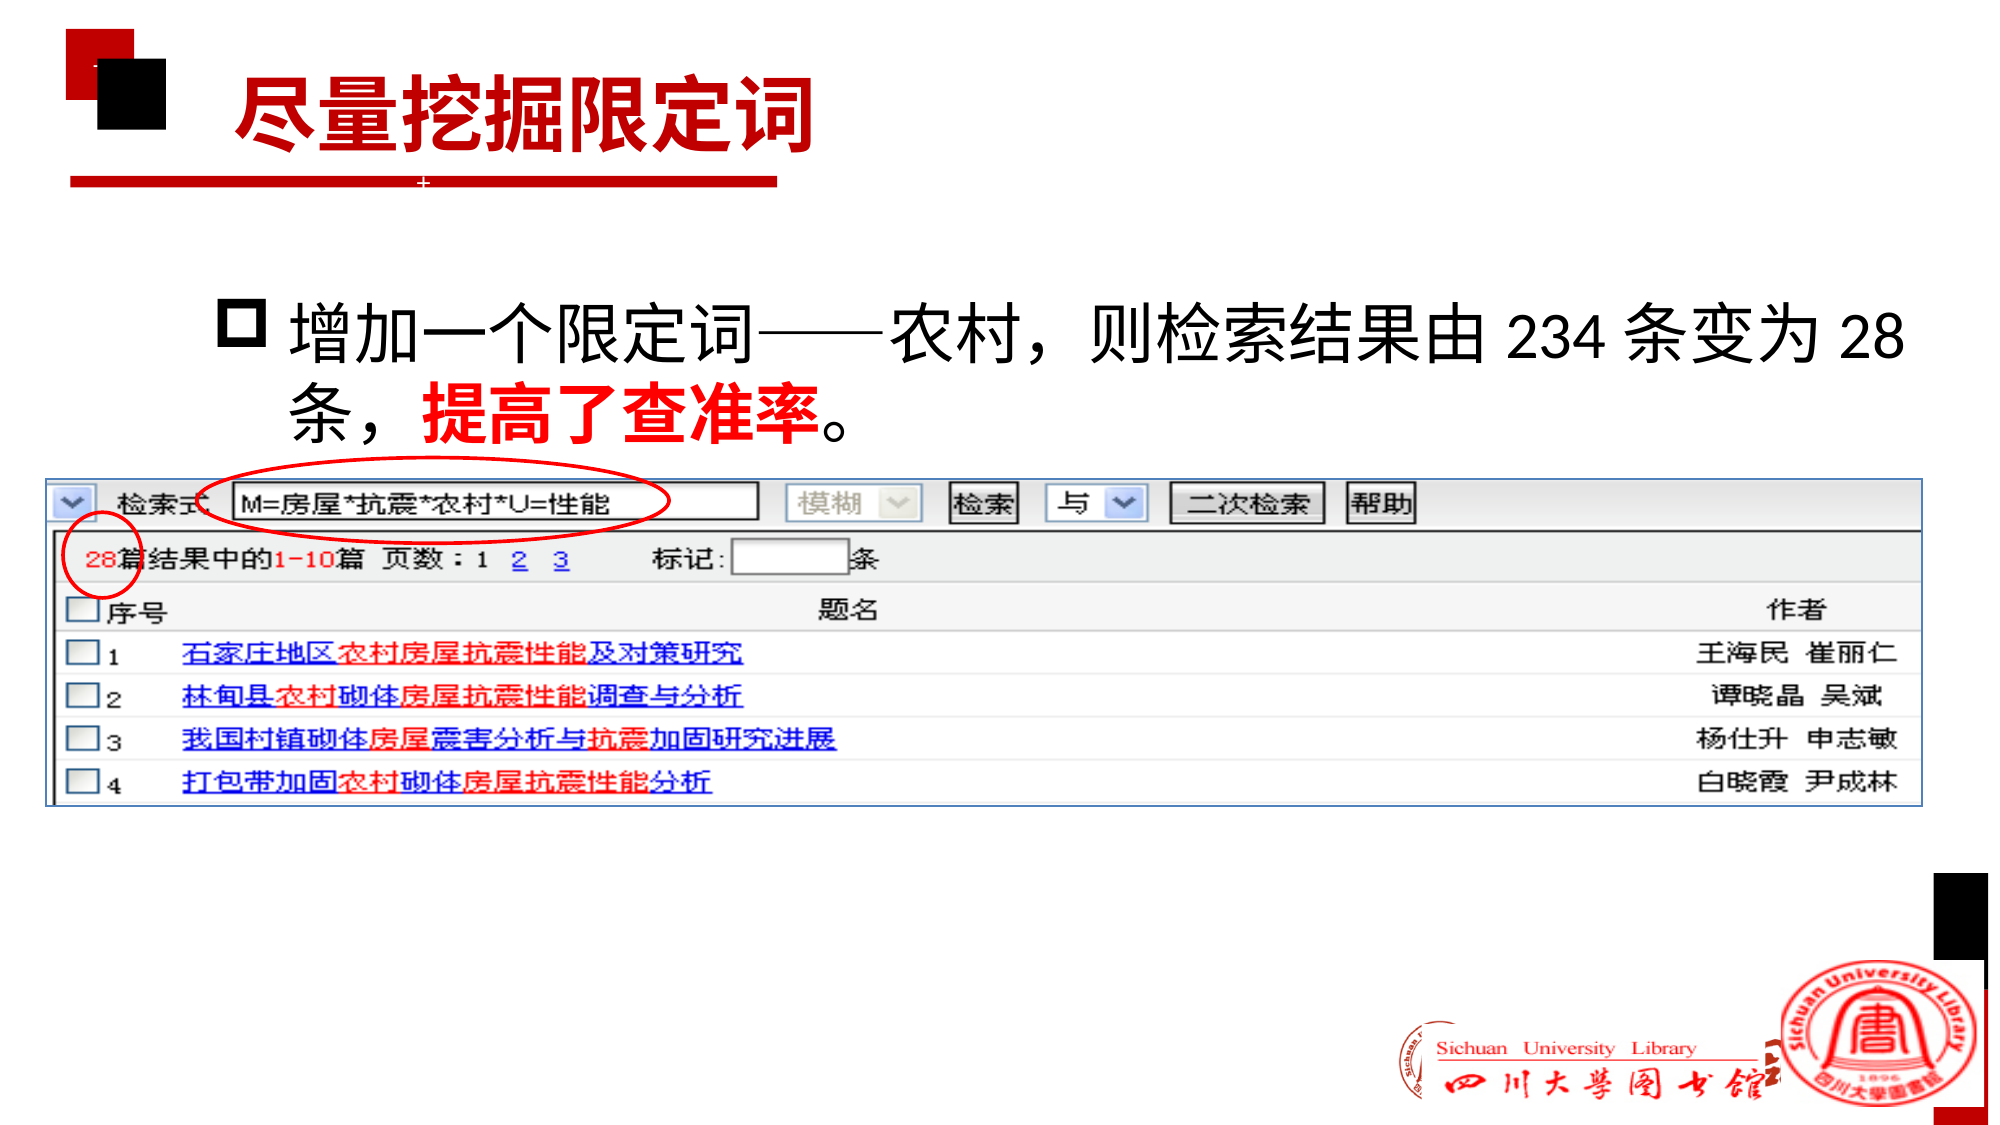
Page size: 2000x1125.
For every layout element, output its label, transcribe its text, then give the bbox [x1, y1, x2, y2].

text_box 尽量挖掘限定词 增加一个限定词——农村，则检索结果由234条变为28条，提高了查准率。 [123, 54, 1990, 460]
picture [1398, 1019, 1421, 1104]
picture [46, 479, 1922, 806]
text_box [228, 457, 638, 479]
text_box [1421, 960, 1985, 1114]
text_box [30, 23, 1237, 94]
